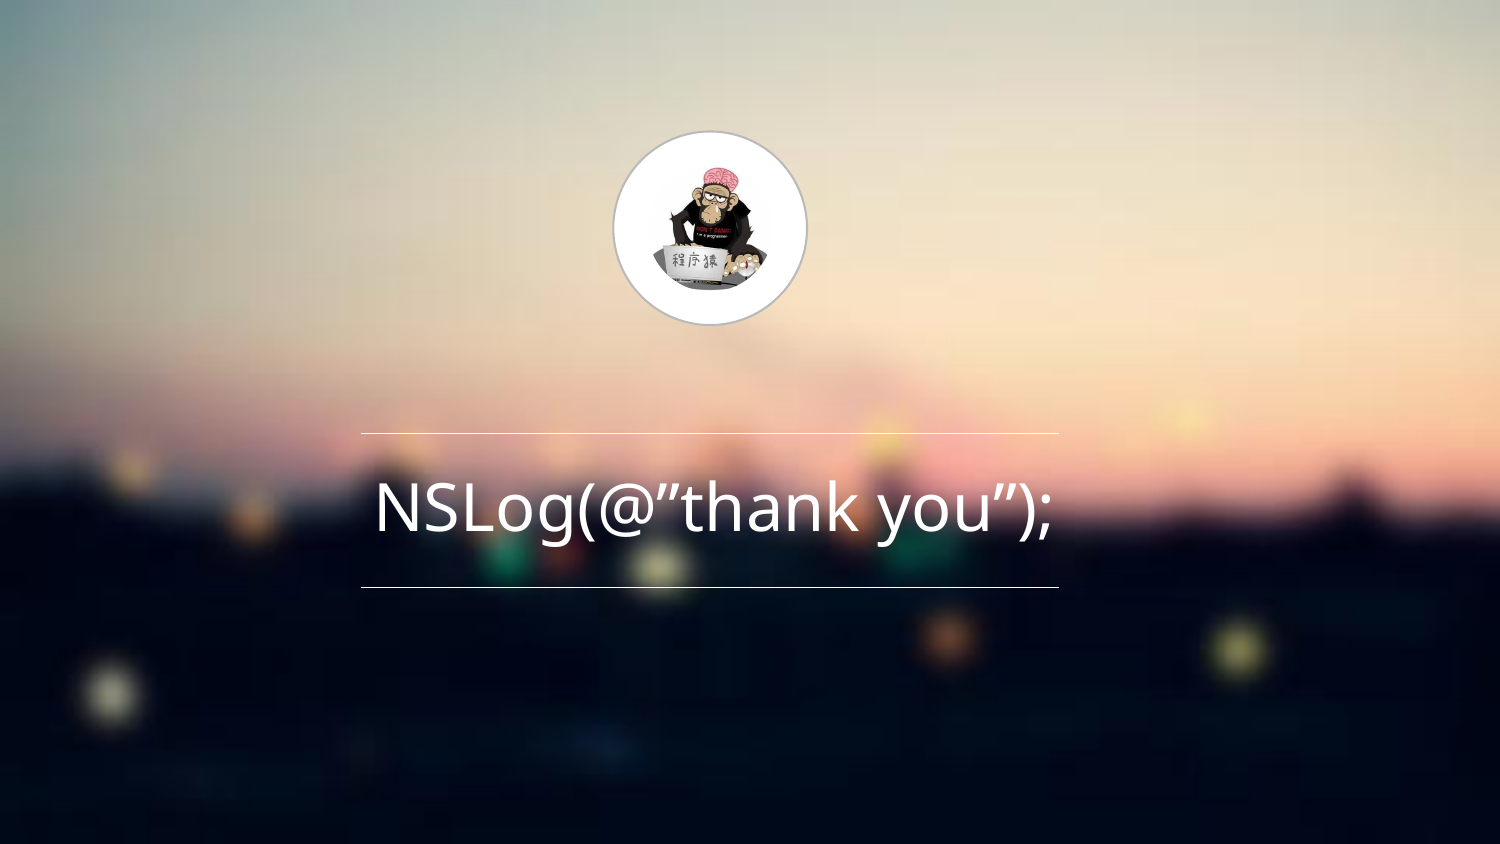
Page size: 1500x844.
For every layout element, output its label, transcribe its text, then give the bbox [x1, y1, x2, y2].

picture [0, 0, 1500, 844]
text_box NSLog(@”thank you”); [135, 457, 1294, 553]
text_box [613, 131, 808, 326]
